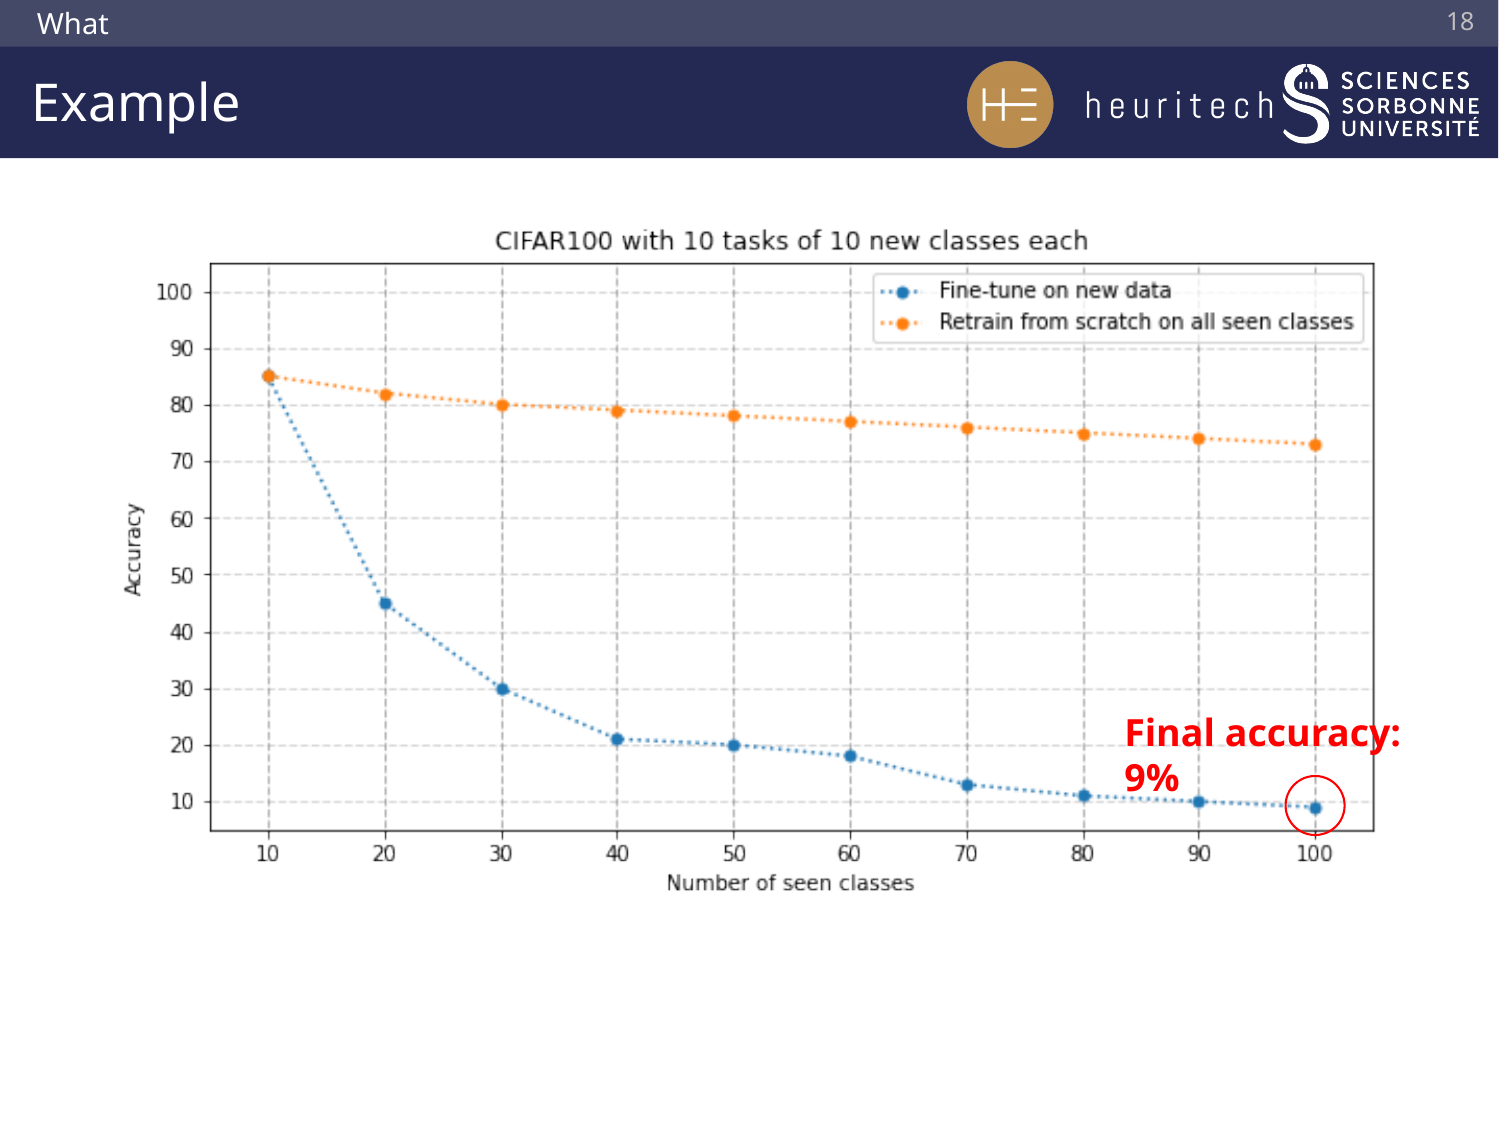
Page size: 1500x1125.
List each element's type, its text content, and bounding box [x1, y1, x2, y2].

text_box Final accuracy: 9% [1388, 701, 1462, 807]
list What [21, 0, 1487, 50]
picture [112, 215, 1388, 910]
picture [967, 61, 1281, 148]
title Example [16, 48, 952, 161]
slide_number 18 [1411, 0, 1490, 54]
